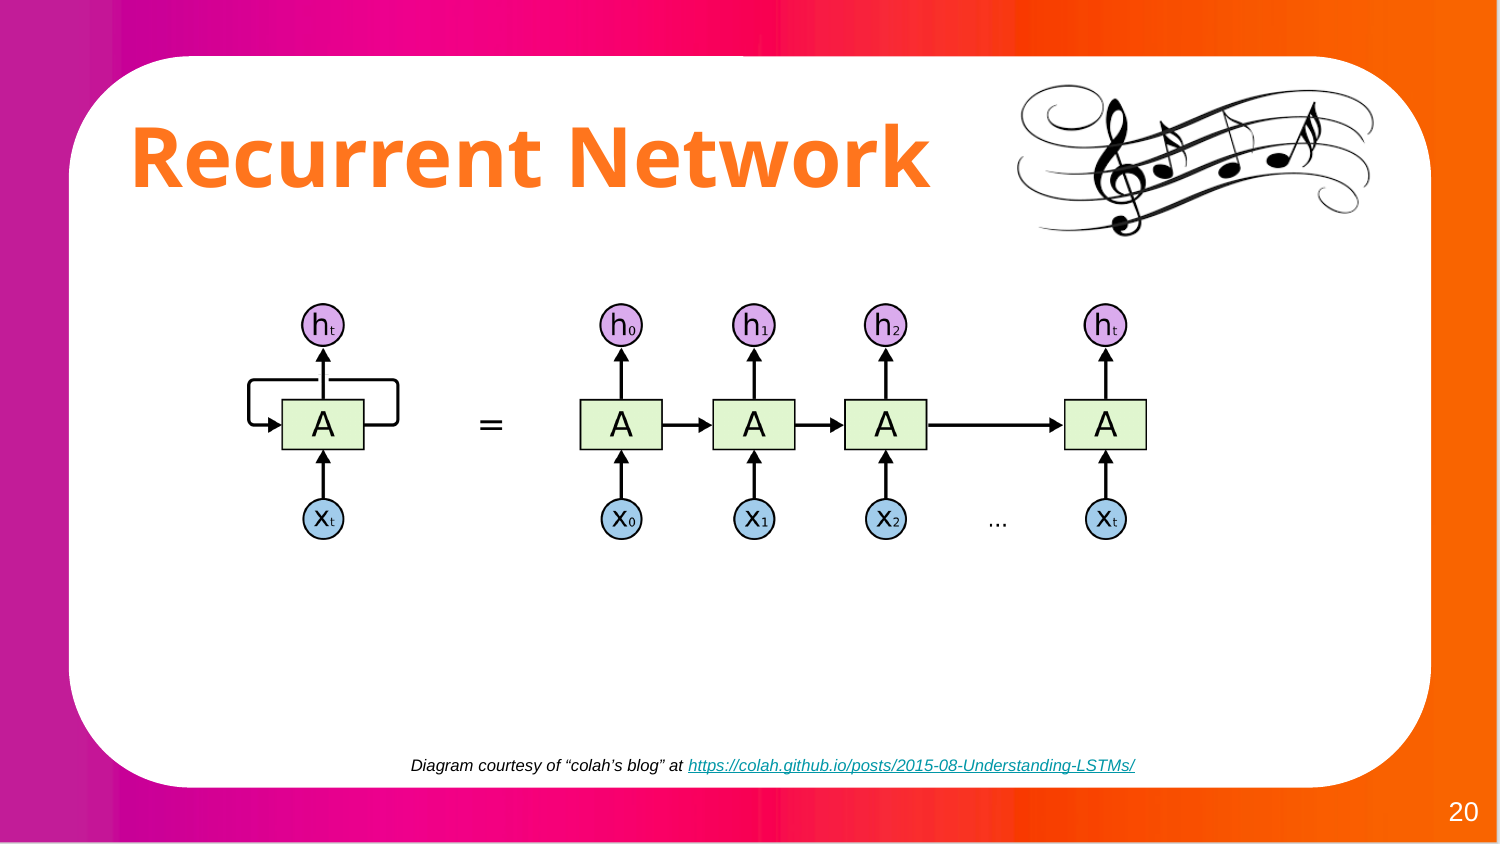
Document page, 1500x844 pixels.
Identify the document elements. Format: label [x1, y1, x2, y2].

picture [1014, 78, 1377, 241]
text_box [0, 0, 1500, 844]
picture [247, 303, 1148, 541]
